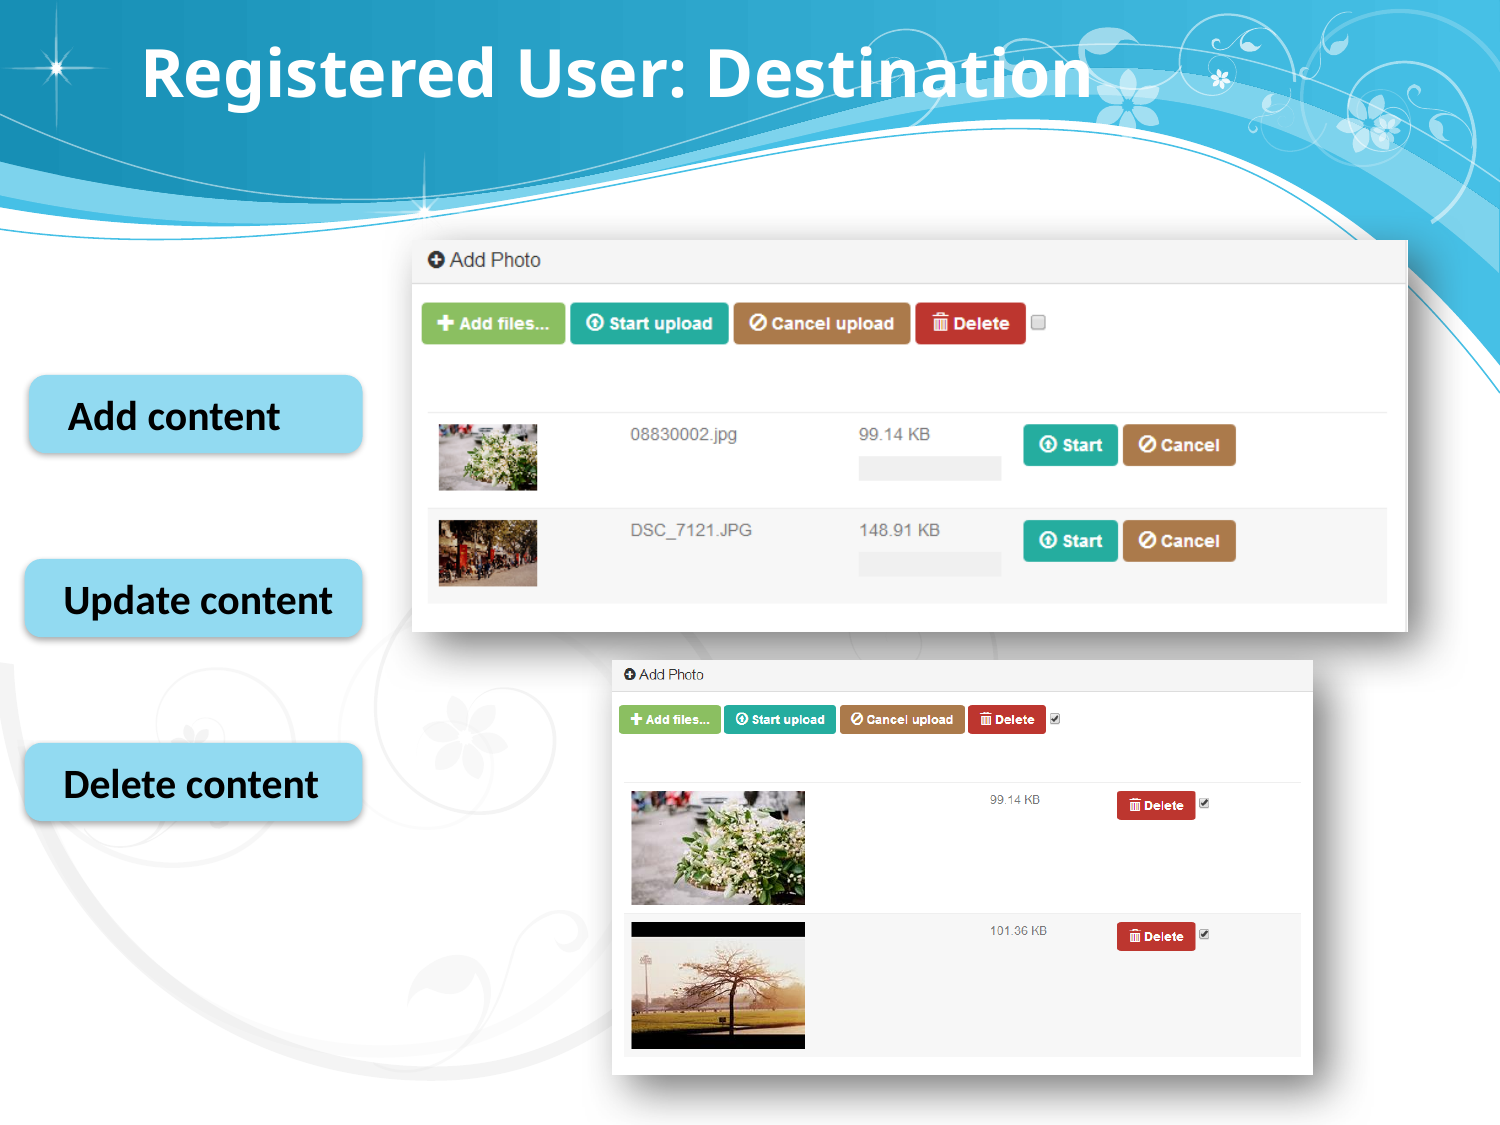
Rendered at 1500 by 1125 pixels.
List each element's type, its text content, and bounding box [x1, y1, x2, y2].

picture [362, 149, 1408, 632]
picture [612, 660, 1313, 1076]
text_box Add content [28, 374, 364, 455]
text_box Delete content [23, 742, 364, 822]
text_box Update content [23, 558, 364, 638]
picture [0, 0, 112, 138]
title Registered User: Destination [125, 16, 1388, 125]
